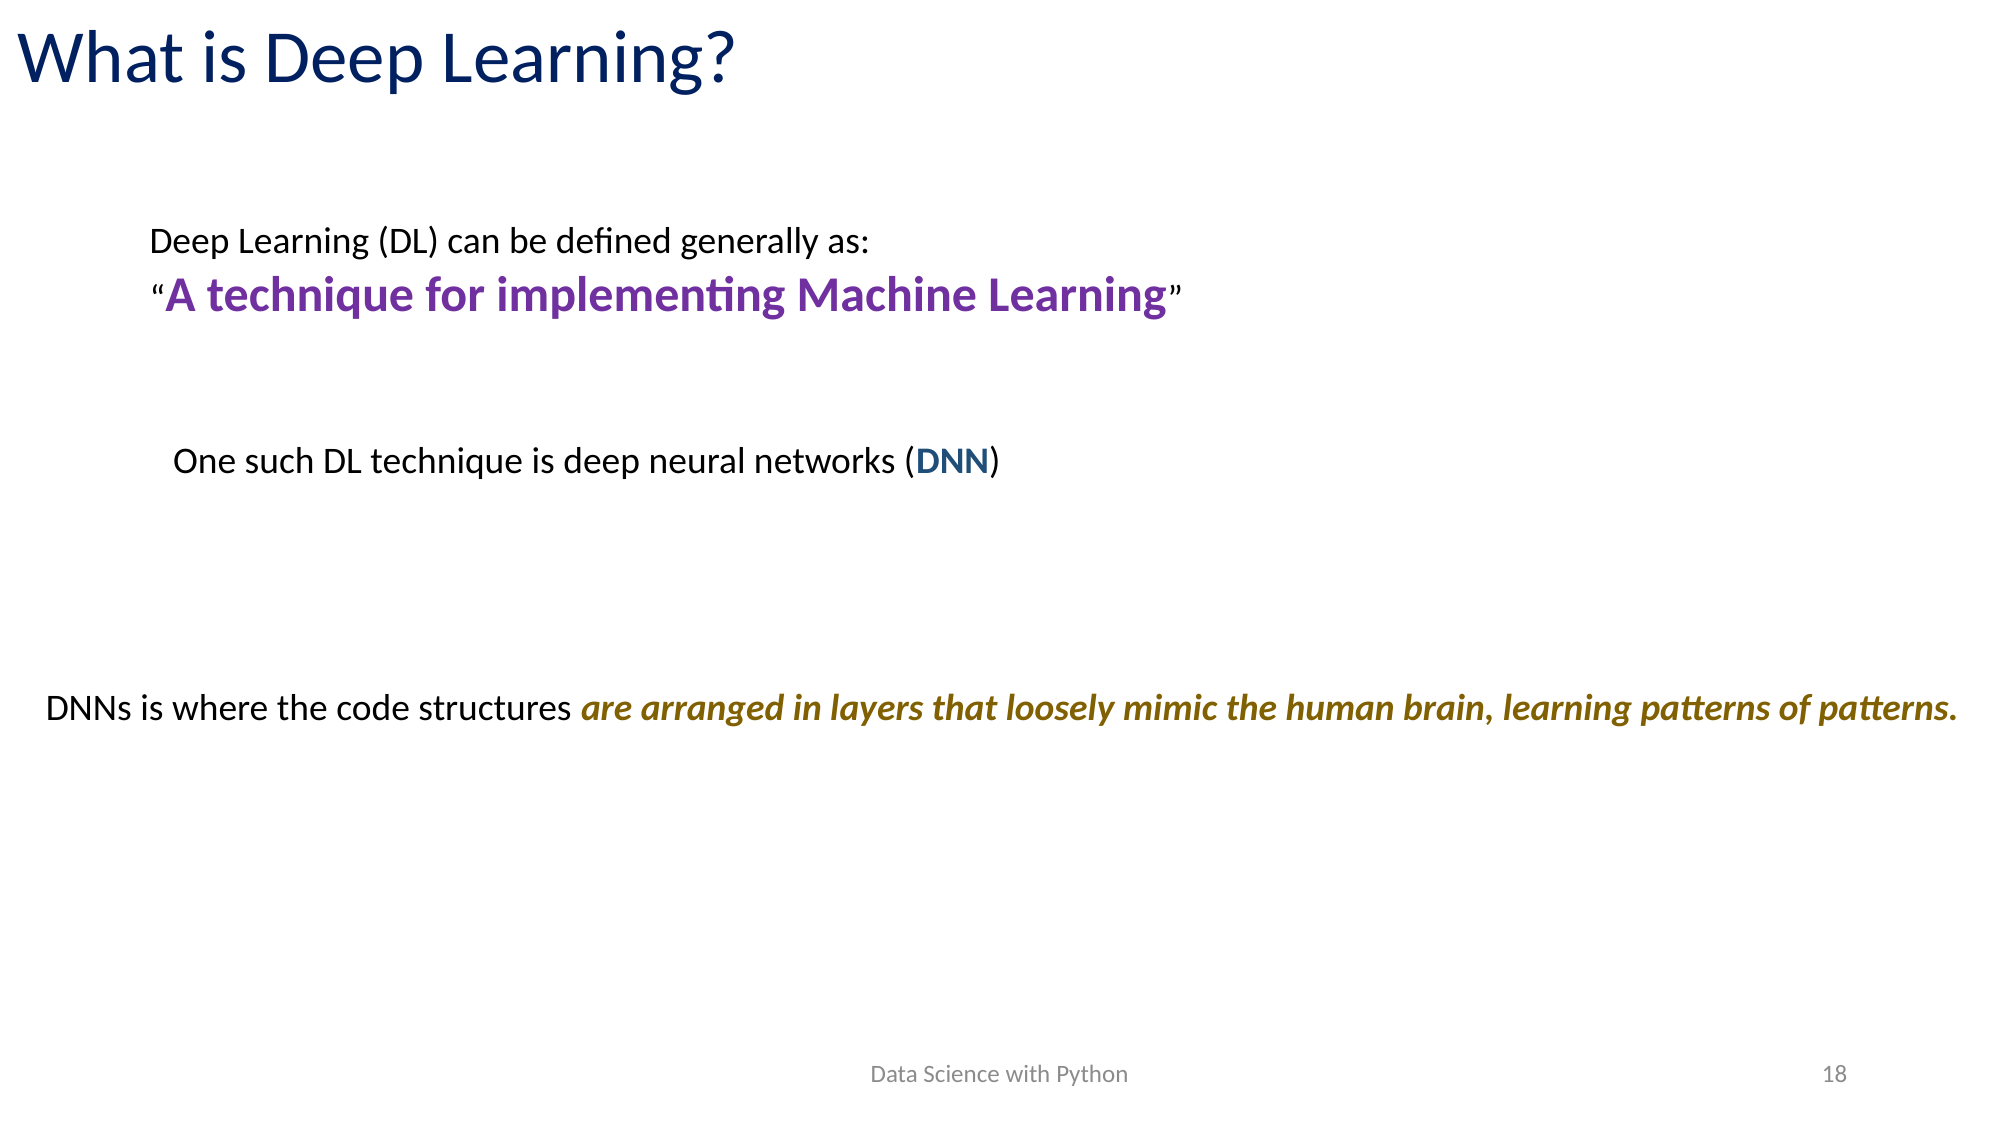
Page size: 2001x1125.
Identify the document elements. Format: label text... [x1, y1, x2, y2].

footer Data Science with Python [662, 1042, 1338, 1103]
text_box Deep Learning (DL) can be defined generally as: “A technique for implementing Machine Learning” [134, 208, 1445, 329]
text_box DNNs is where the code structures are arranged in layers that loosely mimic the human brain, learning patterns of patterns. [31, 675, 1976, 736]
text_box One such DL technique is deep neural networks (DNN) [158, 429, 1024, 489]
slide_number 18 [1412, 1042, 1863, 1103]
text_box What is Deep Learning? [3, 0, 755, 105]
